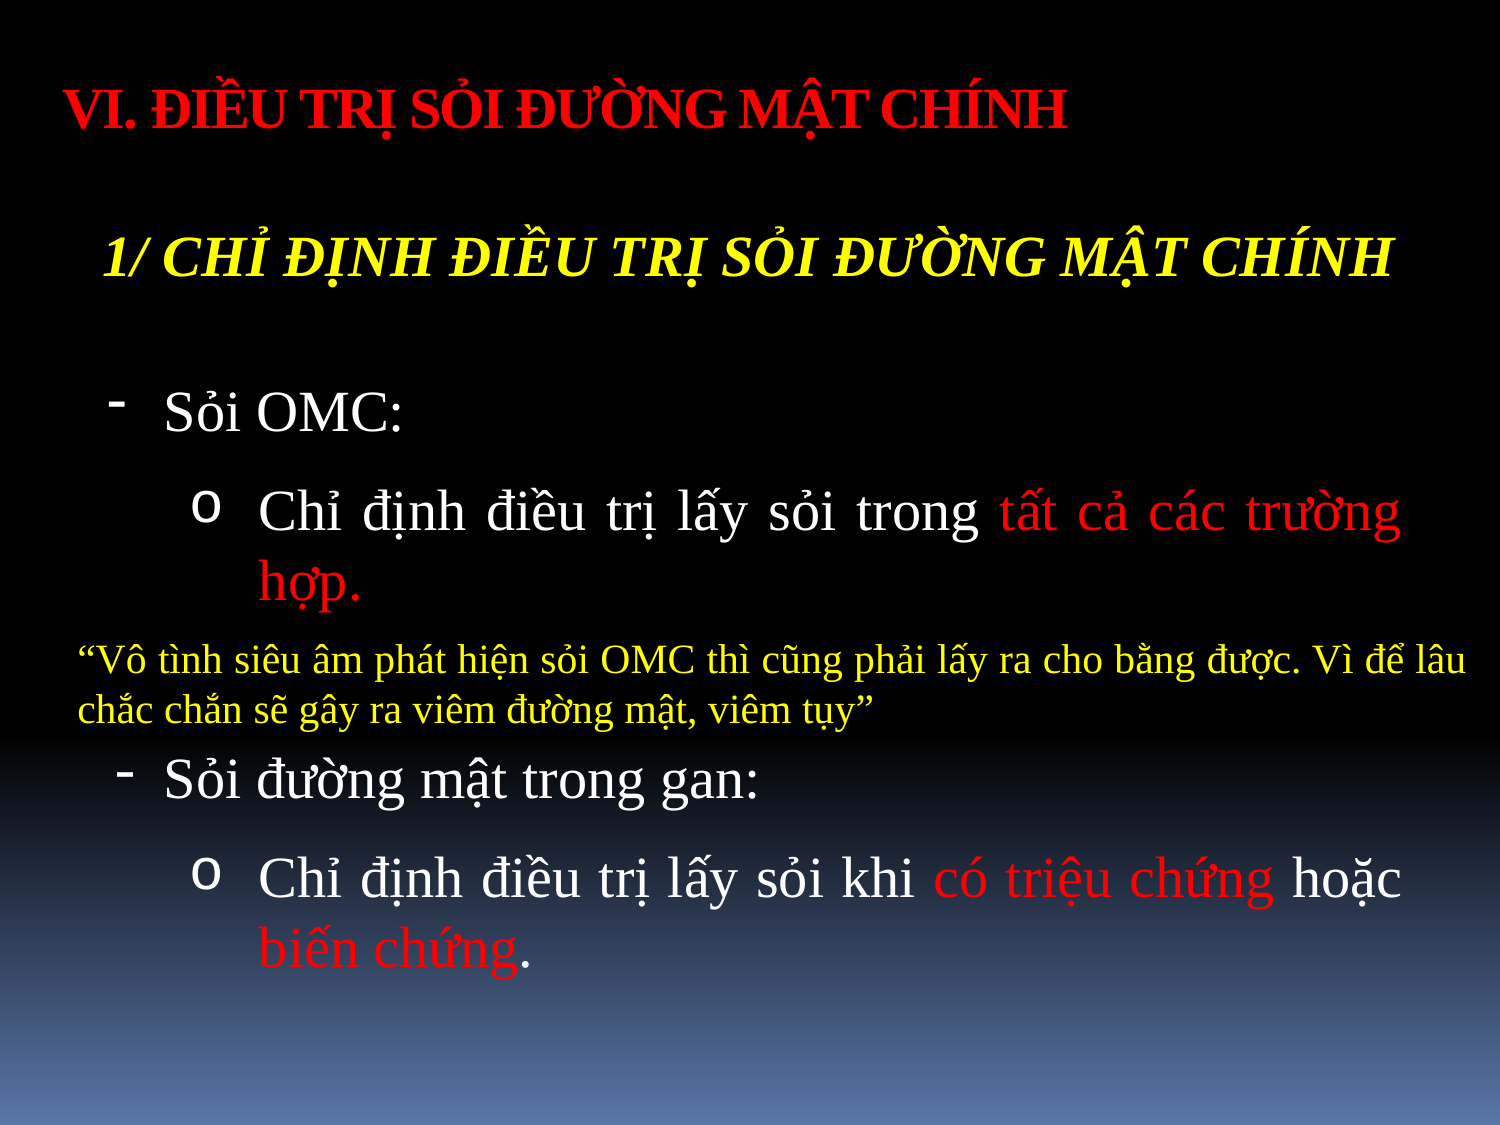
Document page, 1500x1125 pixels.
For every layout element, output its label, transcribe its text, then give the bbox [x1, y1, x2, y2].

text_box 1/ CHỈ ĐỊNH ĐIỀU TRỊ SỎI ĐƯỜNG MẬT CHÍNH [87, 210, 1417, 366]
text_box “Vô tình siêu âm phát hiện sỏi OMC thì cũng phải lấy ra cho bằng được. Vì để lâu chắc chắn sẽ gây ra viêm đường mật, viêm tụy” [62, 624, 1483, 740]
text_box Sỏi OMC: Chỉ định điều trị lấy sỏi trong tất cả các trường hợp. Sỏi đường mật trong gan: Chỉ định điều trị lấy sỏi khi có triệu chứng hoặc biến chứng. [92, 740, 1417, 987]
text_box Sỏi OMC: Chỉ định điều trị lấy sỏi trong tất cả các trường hợp. Sỏi đường mật trong gan: Chỉ định điều trị lấy sỏi khi có triệu chứng hoặc biến chứng. [92, 365, 1417, 624]
text_box VI. ĐIỀU TRỊ SỎI ĐƯỜNG MẬT CHÍNH [48, 62, 1500, 213]
